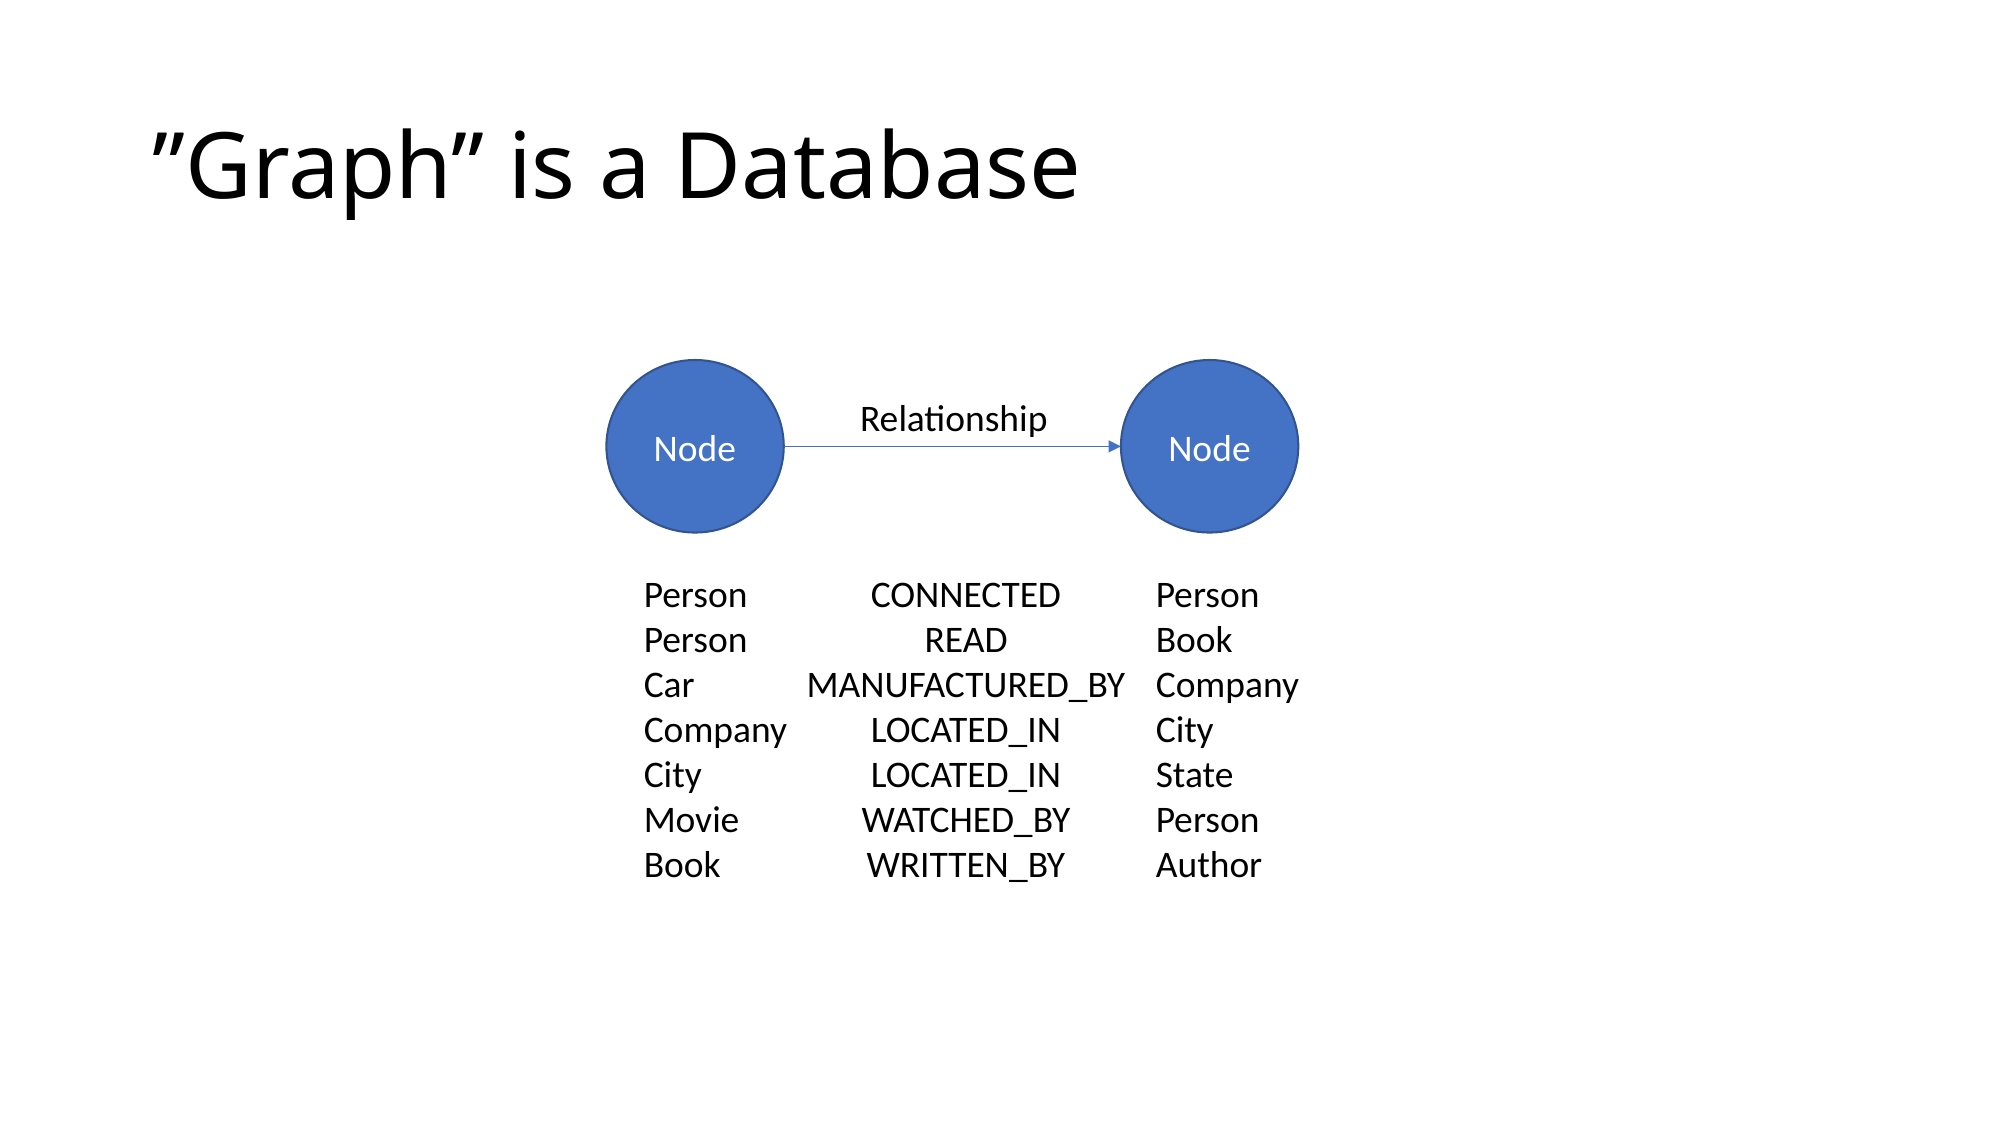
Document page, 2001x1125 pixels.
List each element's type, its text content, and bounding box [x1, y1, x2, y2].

text_box CONNECTED READ MANUFACTURED_BY LOCATED_IN LOCATED_IN WATCHED_BY WRITTEN_BY [791, 562, 1142, 893]
text_box Person Person Car Company City Movie Book [628, 562, 791, 893]
text_box Node [1119, 358, 1300, 534]
text_box Person Book Company City State Person Author [1142, 562, 1358, 893]
text_box Node [605, 358, 785, 534]
text_box Relationship [845, 387, 1068, 446]
title ”Graph” is a Database [137, 59, 1863, 278]
